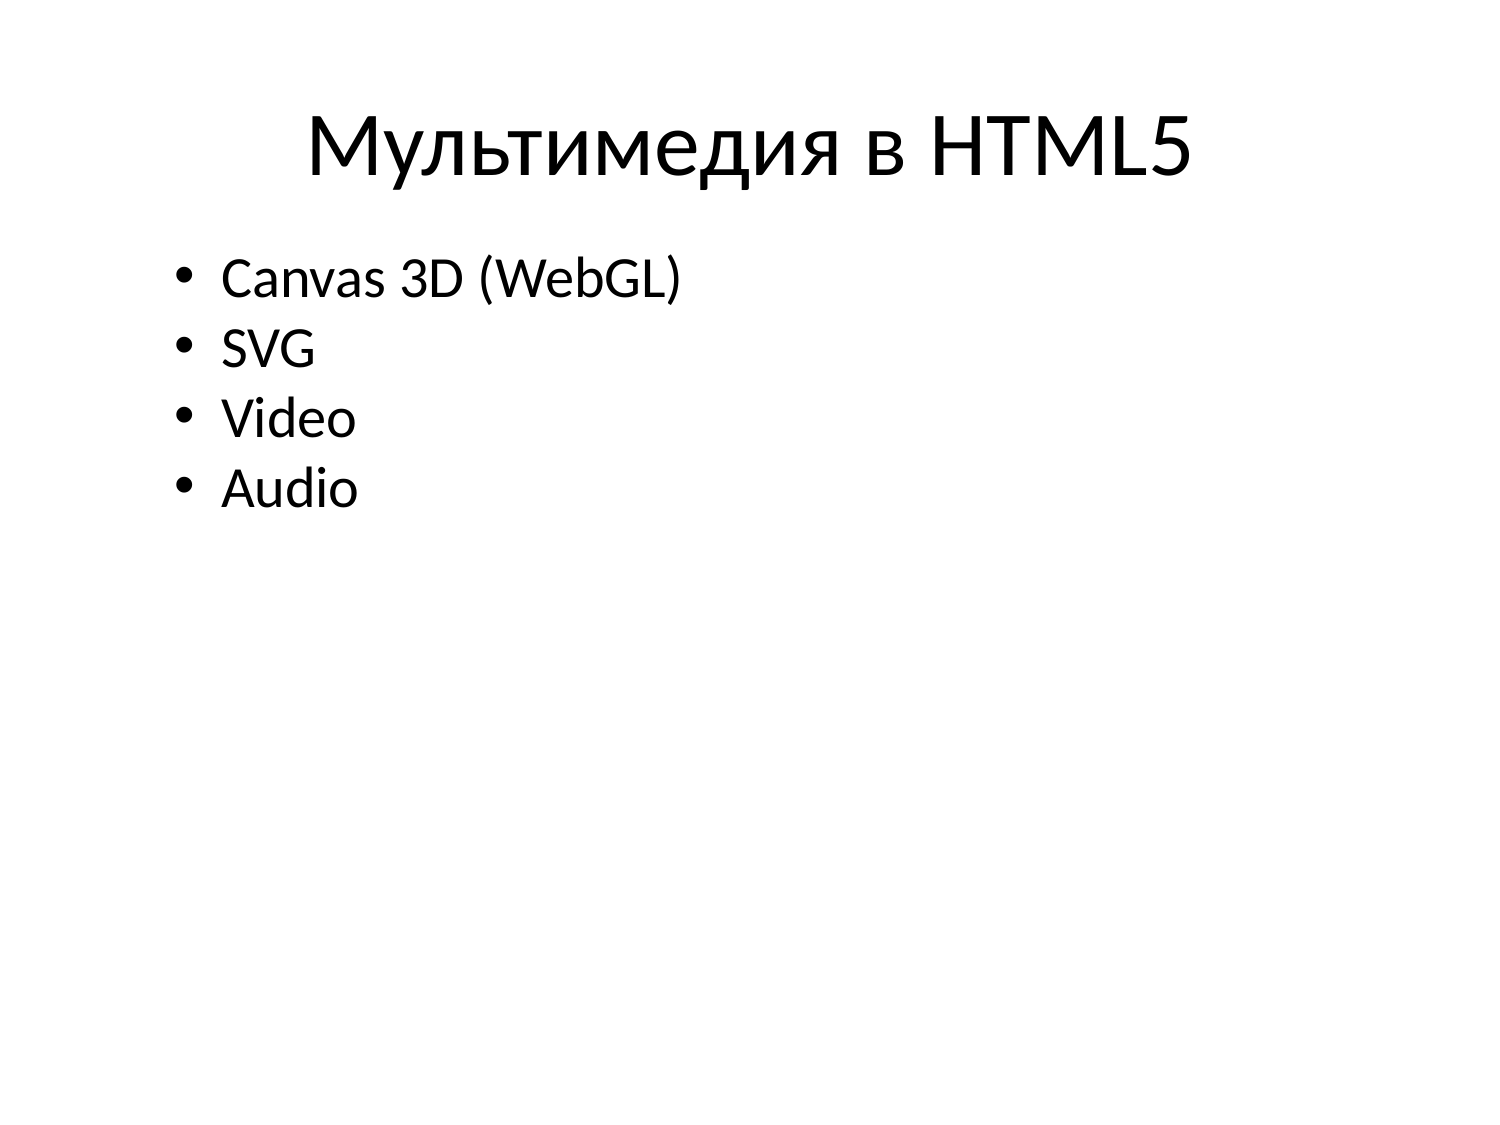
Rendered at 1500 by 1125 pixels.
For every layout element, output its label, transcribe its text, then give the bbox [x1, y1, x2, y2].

title Мультимедия в HTML5 [75, 45, 1425, 233]
text_box Canvas 3D (WebGL) SVG Video Audio [159, 231, 1424, 617]
